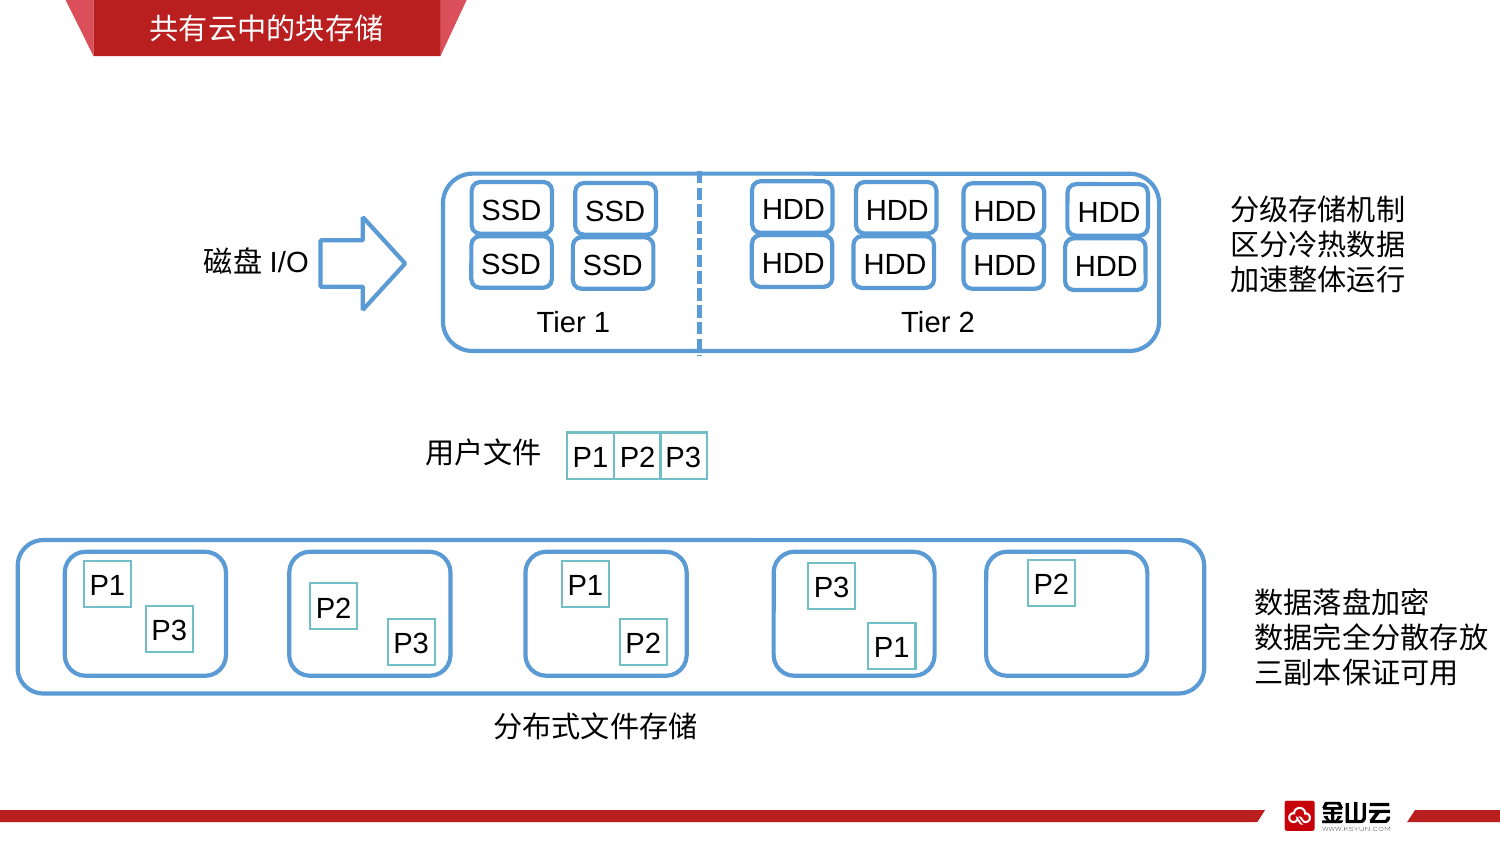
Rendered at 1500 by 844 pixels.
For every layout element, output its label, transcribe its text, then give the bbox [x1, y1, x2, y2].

text_box 用户文件 [419, 429, 549, 476]
text_box [575, 183, 654, 235]
text_box [459, 0, 467, 17]
text_box P2 [310, 583, 358, 630]
text_box HDD [1069, 242, 1148, 289]
text_box HDD [967, 241, 1046, 288]
text_box P1 [561, 560, 609, 607]
text_box HDD [860, 185, 938, 233]
text_box SSD [579, 186, 658, 233]
text_box HDD [857, 240, 936, 287]
text_box [525, 551, 687, 676]
text_box [963, 183, 1042, 233]
text_box [289, 551, 451, 676]
text_box P3 [145, 605, 193, 653]
text_box P3 [659, 432, 707, 479]
text_box 共有云中的块存储 [74, 0, 459, 58]
text_box [752, 181, 831, 232]
text_box [471, 181, 550, 232]
text_box P1 [83, 560, 132, 607]
text_box Tier 1 [531, 297, 617, 344]
text_box [65, 0, 74, 17]
text_box P2 [614, 432, 659, 479]
text_box [320, 217, 406, 310]
text_box P2 [619, 619, 668, 666]
text_box [572, 237, 652, 288]
text_box [442, 173, 697, 352]
text_box P2 [1027, 559, 1076, 606]
text_box HDD [756, 185, 834, 232]
text_box [64, 551, 227, 676]
text_box [1067, 184, 1146, 234]
text_box [963, 237, 1043, 287]
picture [1284, 799, 1391, 831]
text_box [751, 235, 830, 287]
text_box P3 [808, 562, 856, 610]
text_box P1 [868, 622, 916, 669]
text_box [855, 181, 935, 233]
text_box SSD [475, 239, 554, 286]
text_box [986, 551, 1148, 676]
text_box [773, 551, 935, 676]
text_box 分级存储机制 区分冷热数据 加速整体运行 [1224, 185, 1412, 302]
text_box [702, 173, 1160, 352]
text_box [17, 540, 1205, 694]
text_box HDD [1071, 187, 1150, 235]
text_box 分布式文件存储 [487, 702, 704, 749]
text_box 数据落盘加密 数据完全分散存放 三副本保证可用 [1248, 578, 1495, 695]
text_box 磁盘I/O [198, 237, 315, 284]
text_box P3 [387, 619, 435, 666]
text_box SSD [475, 185, 554, 233]
text_box P1 [567, 432, 614, 479]
text_box [471, 236, 550, 288]
text_box Tier 2 [895, 297, 981, 344]
text_box SSD [577, 241, 655, 288]
text_box HDD [756, 238, 834, 286]
text_box HDD [967, 186, 1046, 234]
text_box [1065, 238, 1144, 291]
text_box [853, 236, 933, 287]
